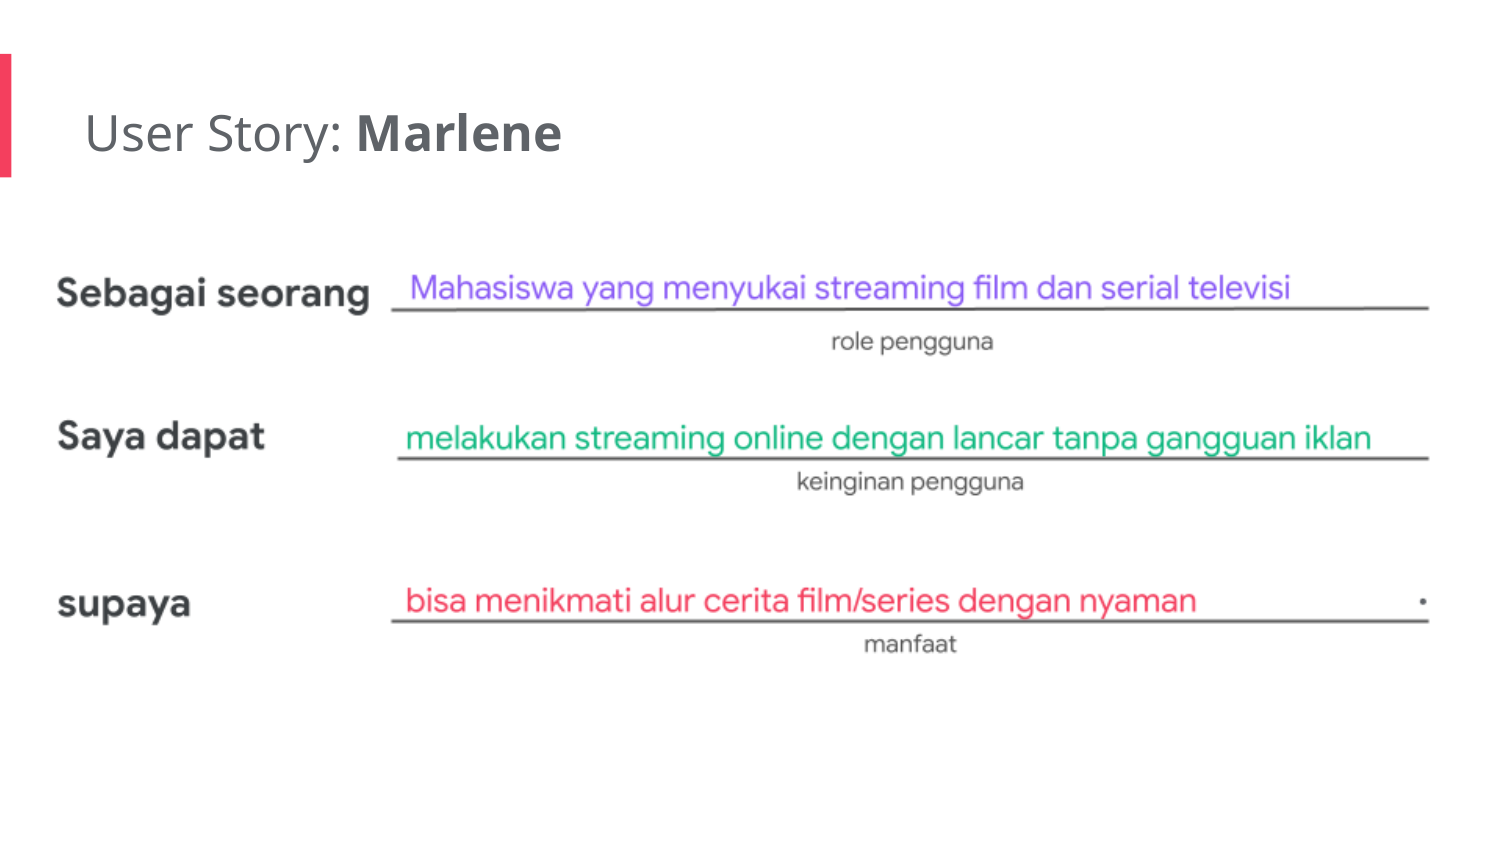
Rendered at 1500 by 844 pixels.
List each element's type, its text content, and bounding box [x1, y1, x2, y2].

picture [42, 260, 1458, 663]
text_box User Story: Marlene [84, 85, 1087, 176]
